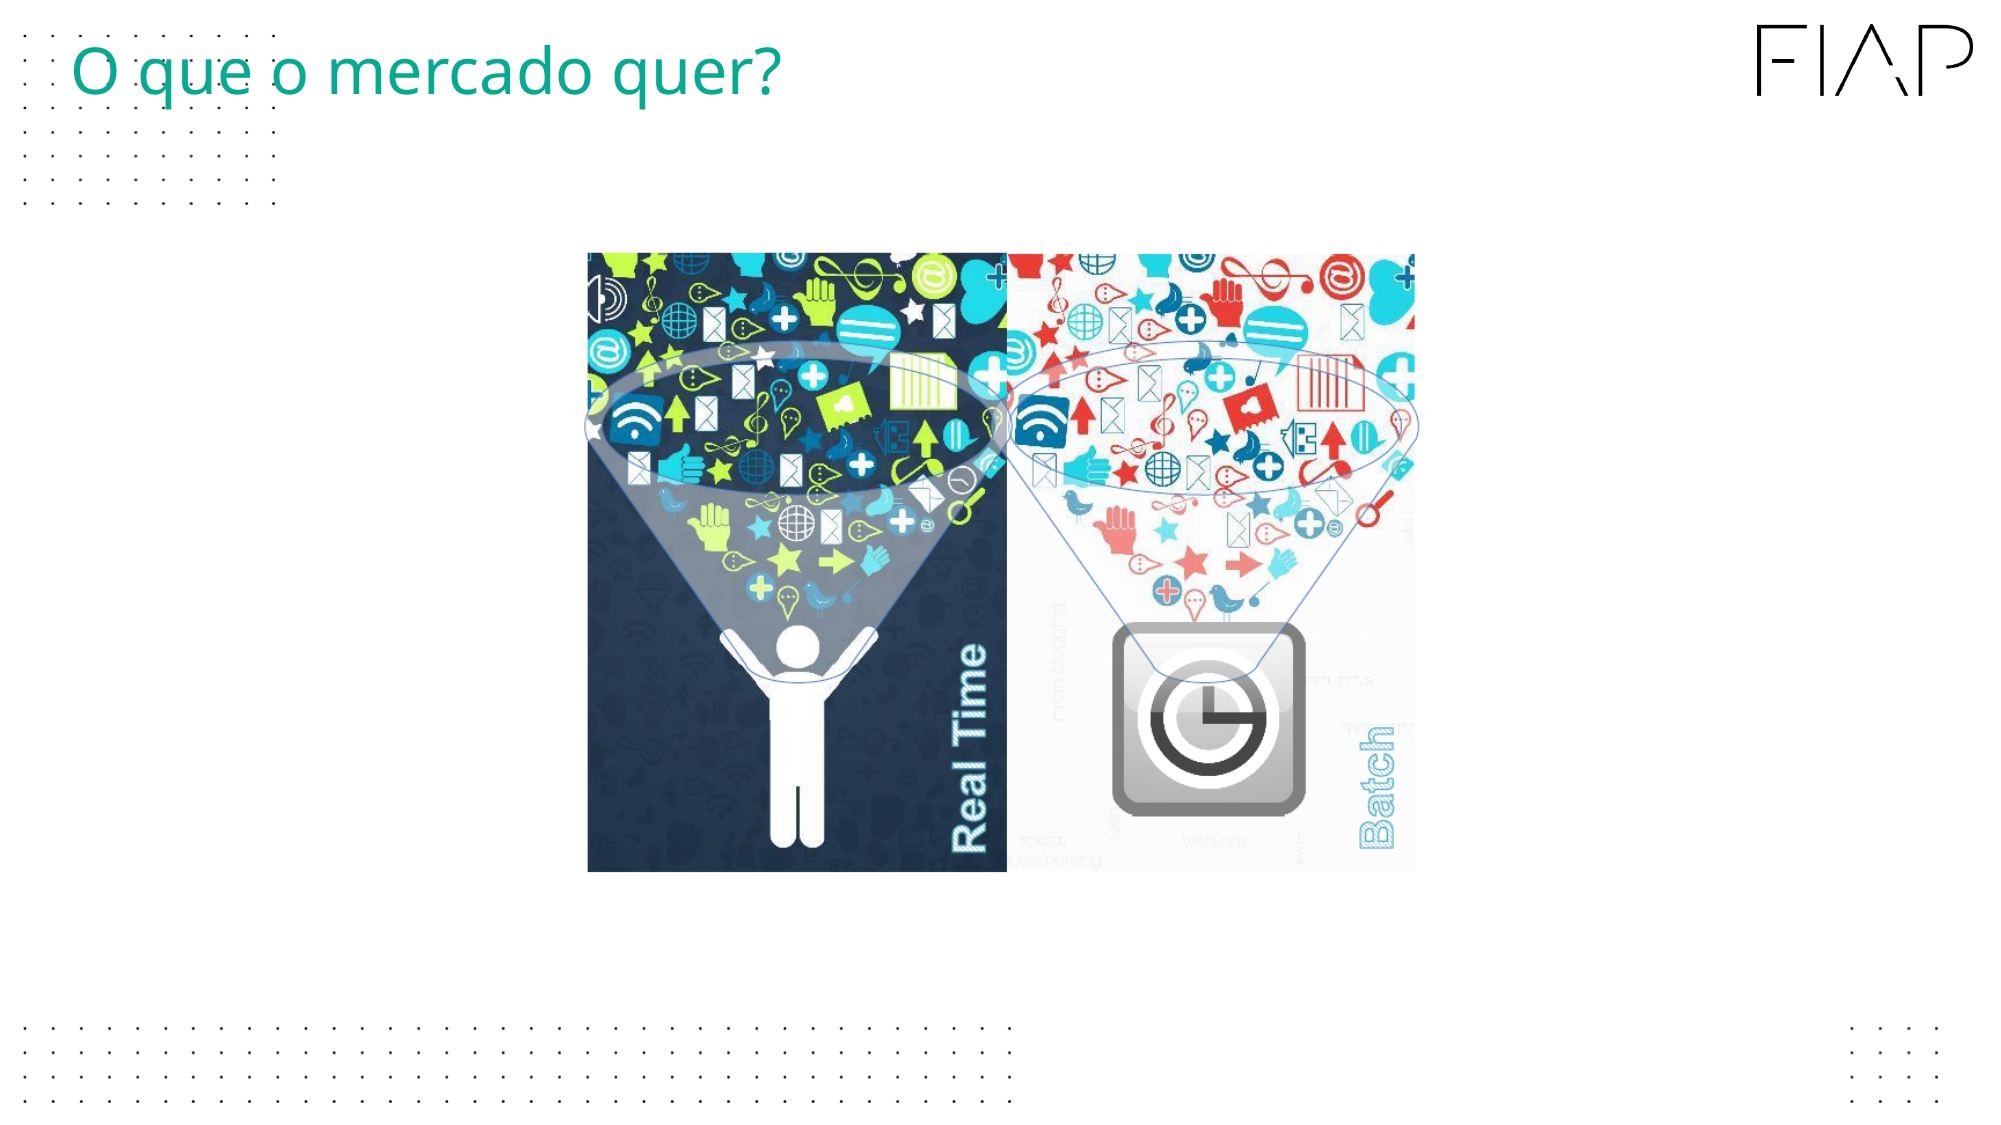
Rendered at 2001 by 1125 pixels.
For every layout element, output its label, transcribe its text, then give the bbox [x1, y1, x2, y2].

picture [1845, 1025, 1938, 1103]
picture [23, 1025, 1011, 1103]
picture [23, 34, 275, 205]
picture [1757, 24, 1973, 96]
title O que o mercado quer? [55, 31, 1945, 116]
picture [575, 239, 1425, 886]
